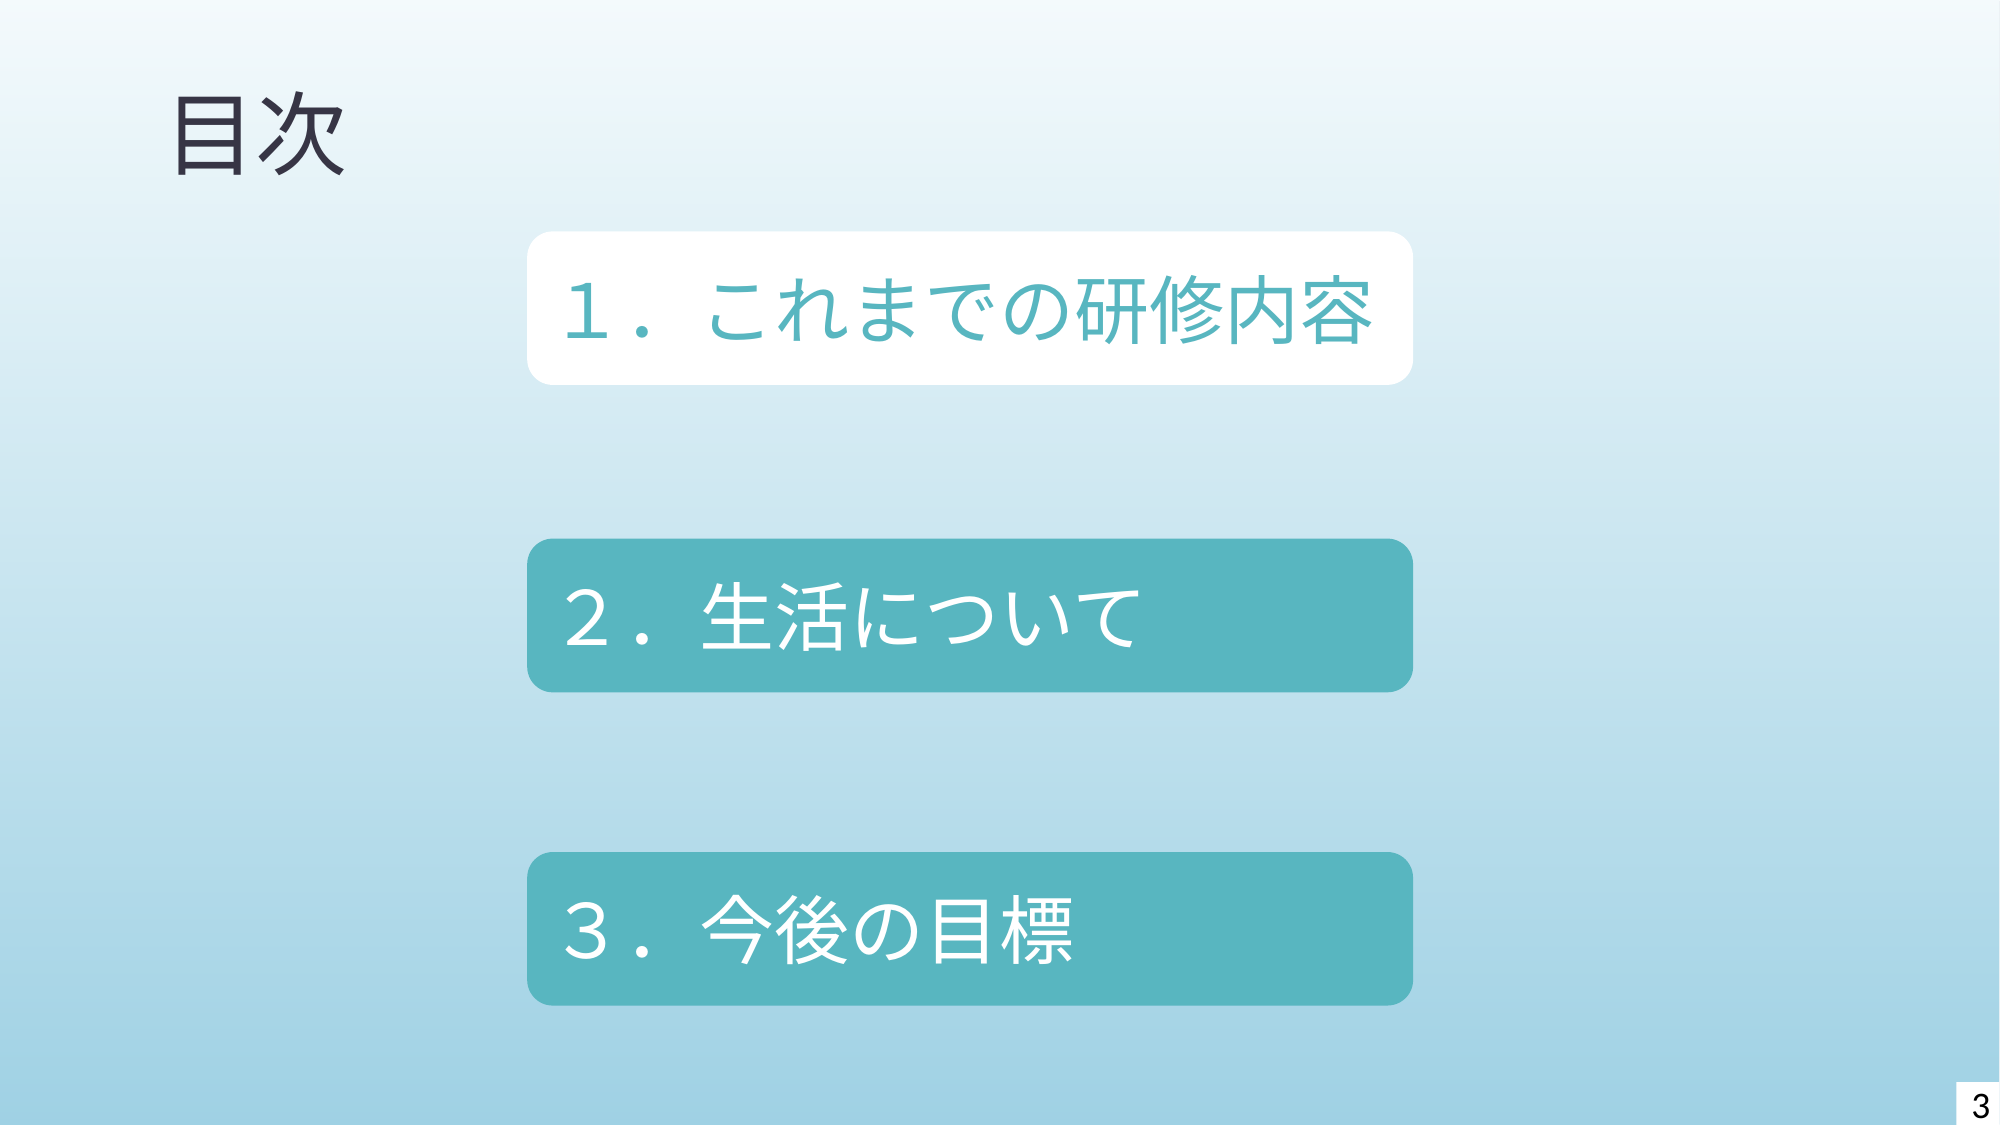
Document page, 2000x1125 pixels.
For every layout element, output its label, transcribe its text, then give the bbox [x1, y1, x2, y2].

list [149, 692, 1414, 1024]
text_box ２．生活について [525, 537, 1415, 694]
text_box ３．今後の目標 [525, 850, 1415, 1008]
title 目次 [149, 78, 398, 195]
text_box 3 [1955, 1081, 2000, 1125]
text_box １．これまでの研修内容 [525, 229, 1415, 387]
